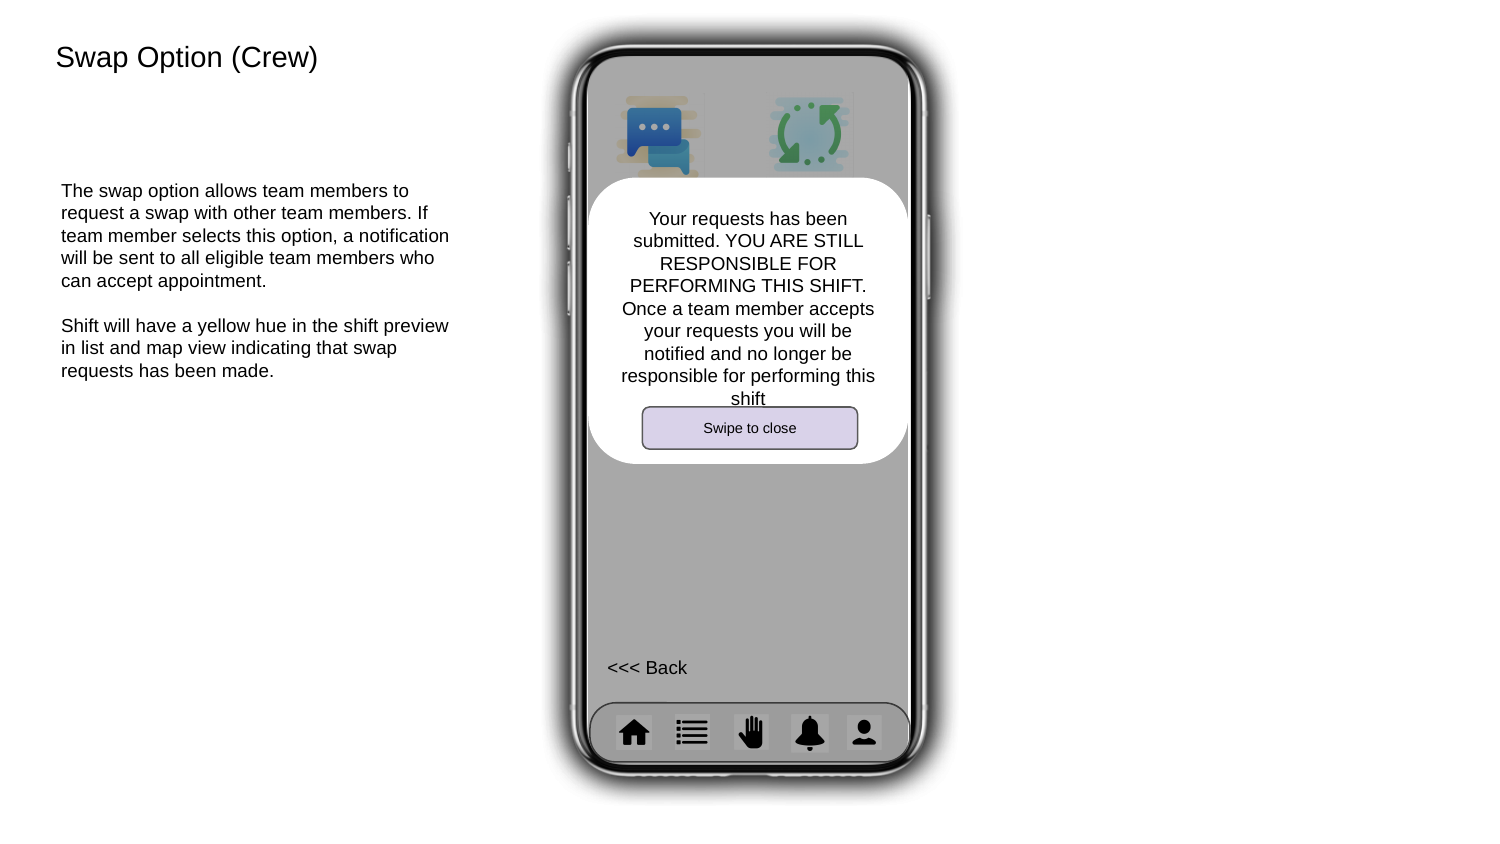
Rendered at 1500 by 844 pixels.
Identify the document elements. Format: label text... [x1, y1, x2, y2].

picture [537, 13, 963, 808]
text_box Swap Option (Crew) [40, 23, 439, 145]
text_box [589, 702, 911, 763]
text_box The swap option allows team members to request a swap with other team members. If team member selects this option, a notification will be sent to all eligible team members who can accept appointment. Shift will have a yellow hue in the shift preview in list and map view indicating that swap requests has been made. [46, 163, 481, 789]
